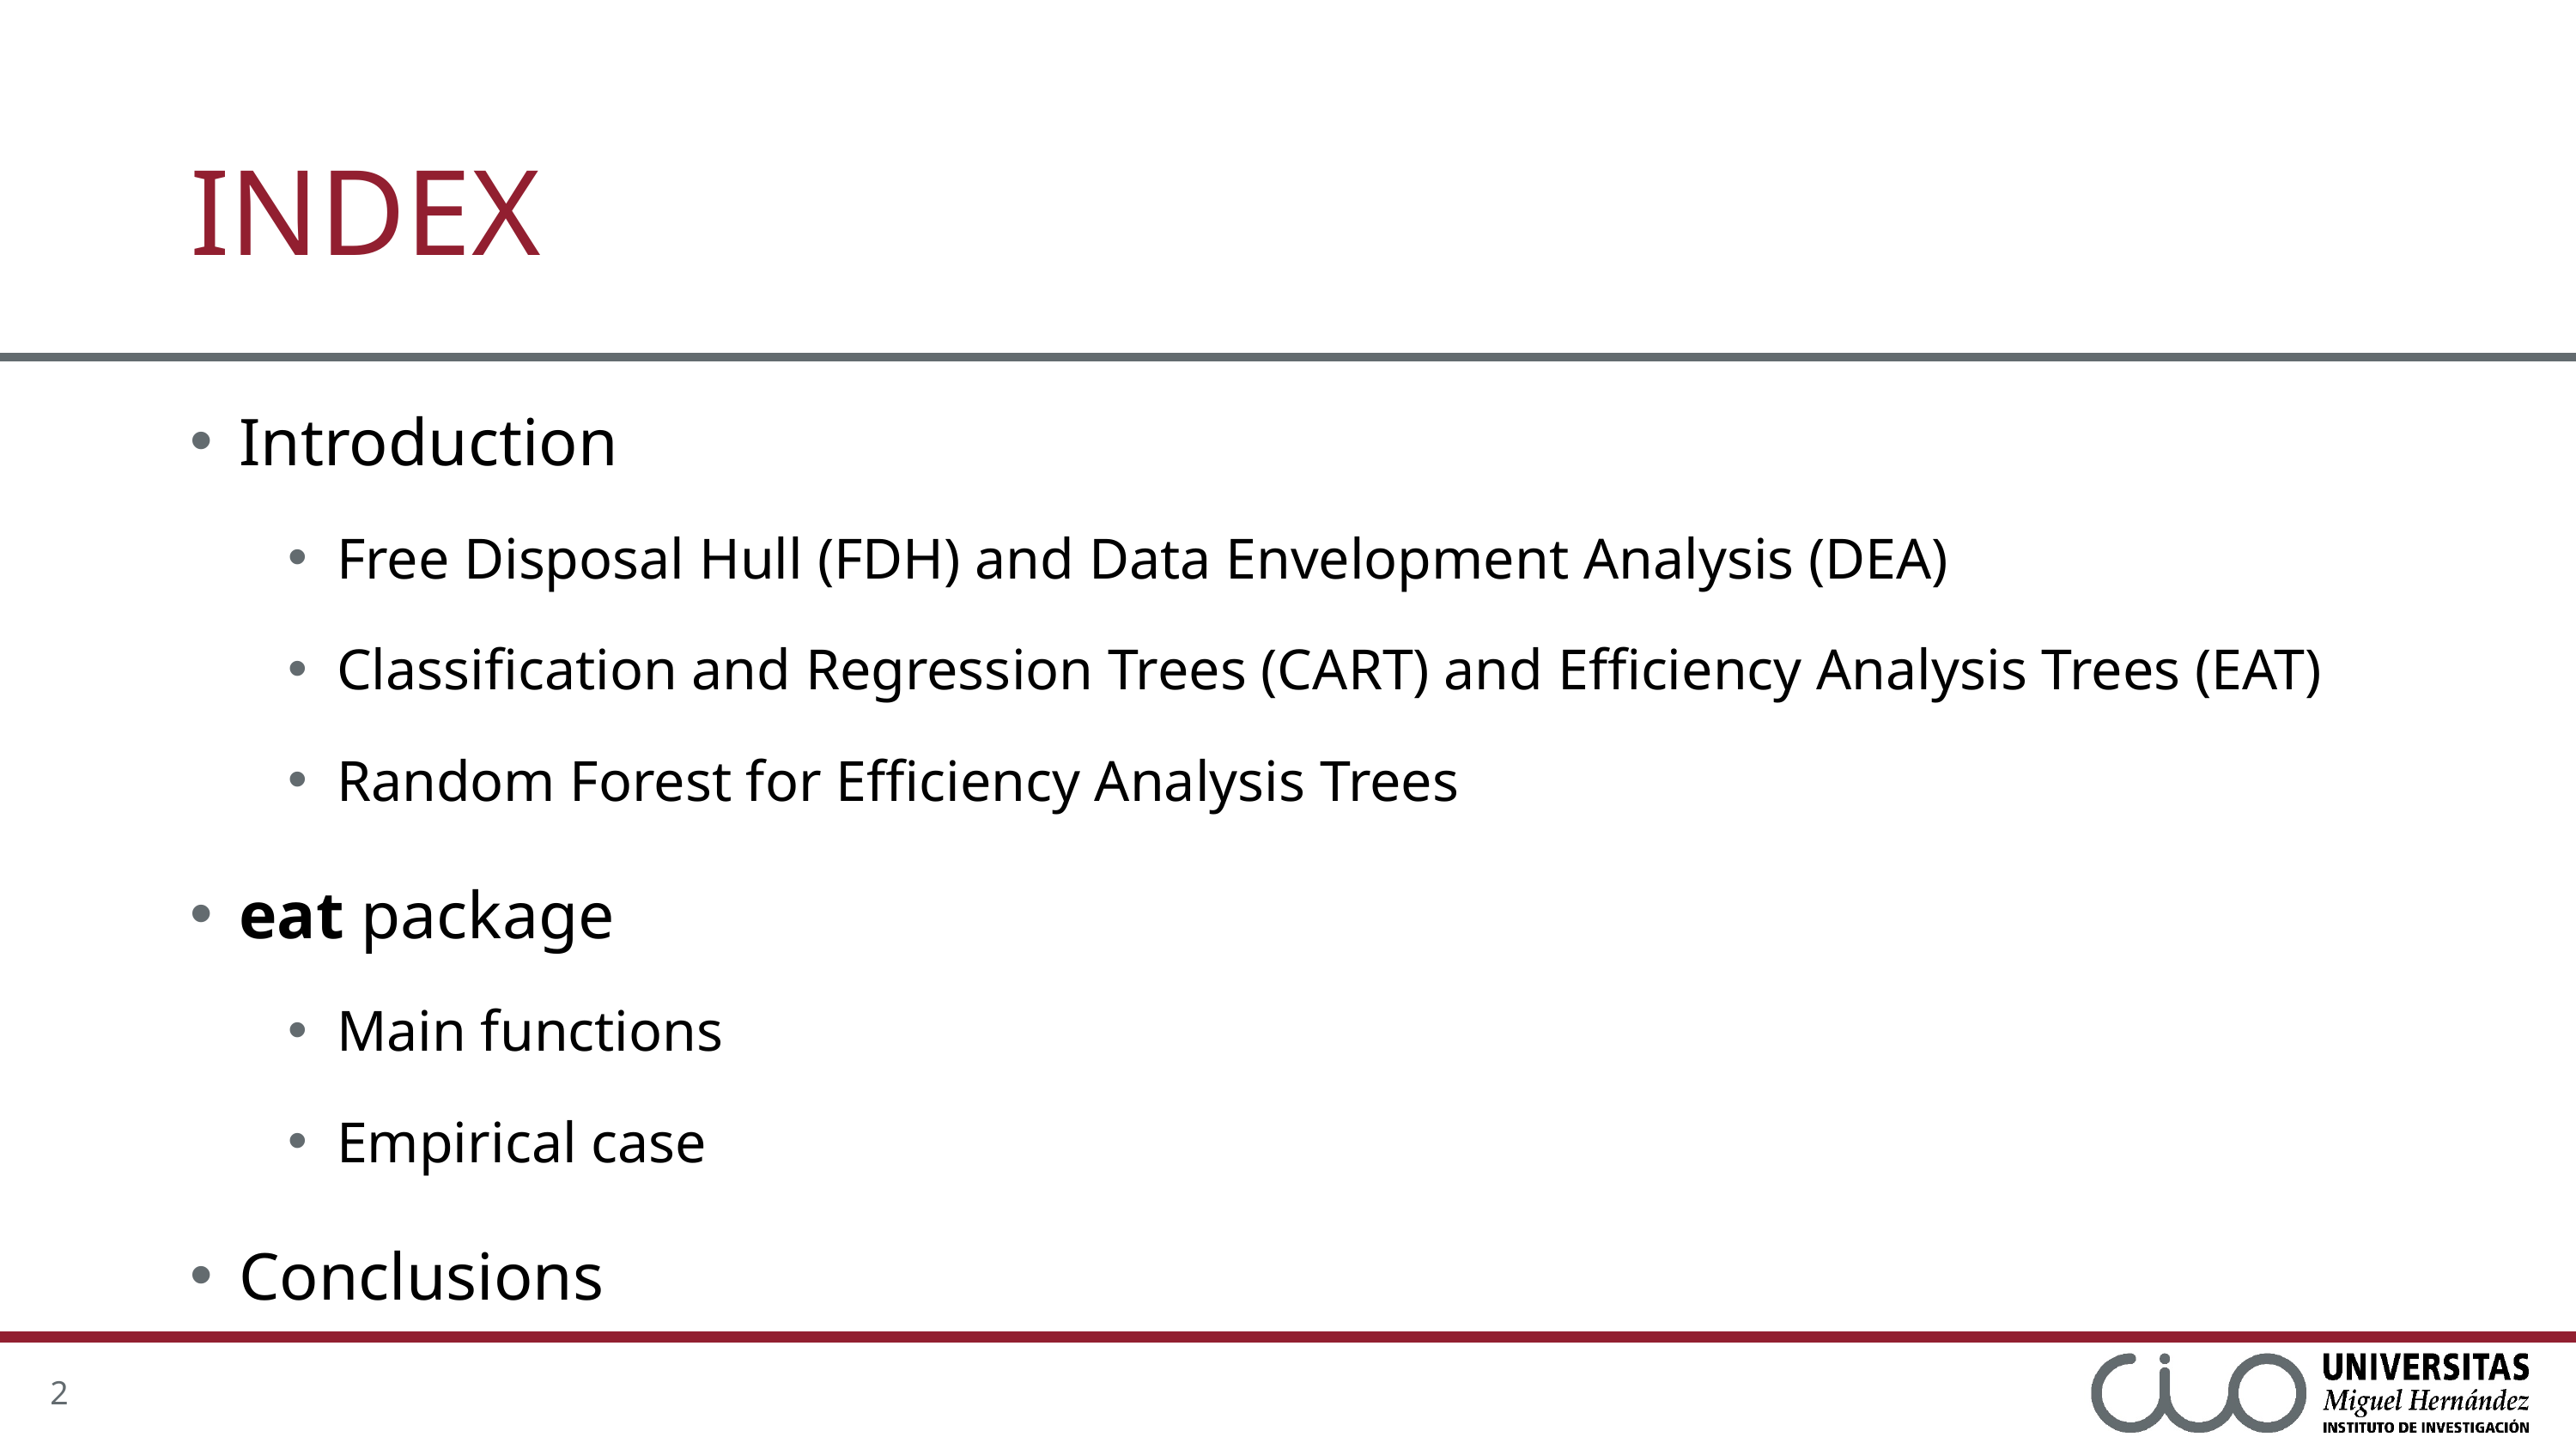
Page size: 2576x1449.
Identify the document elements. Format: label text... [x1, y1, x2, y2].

picture [2084, 1346, 2536, 1440]
slide_number 2 [37, 1355, 197, 1434]
title INDEX [177, 76, 2399, 355]
list Introduction Free Disposal Hull (FDH) and Data Envelopment Analysis (DEA) Classification and Regression Trees (CART) and Efficiency Analysis Trees (EAT) Random Forest for Efficiency Analysis Trees eat package Main functions Empirical case Conclusions [177, 355, 2399, 1323]
